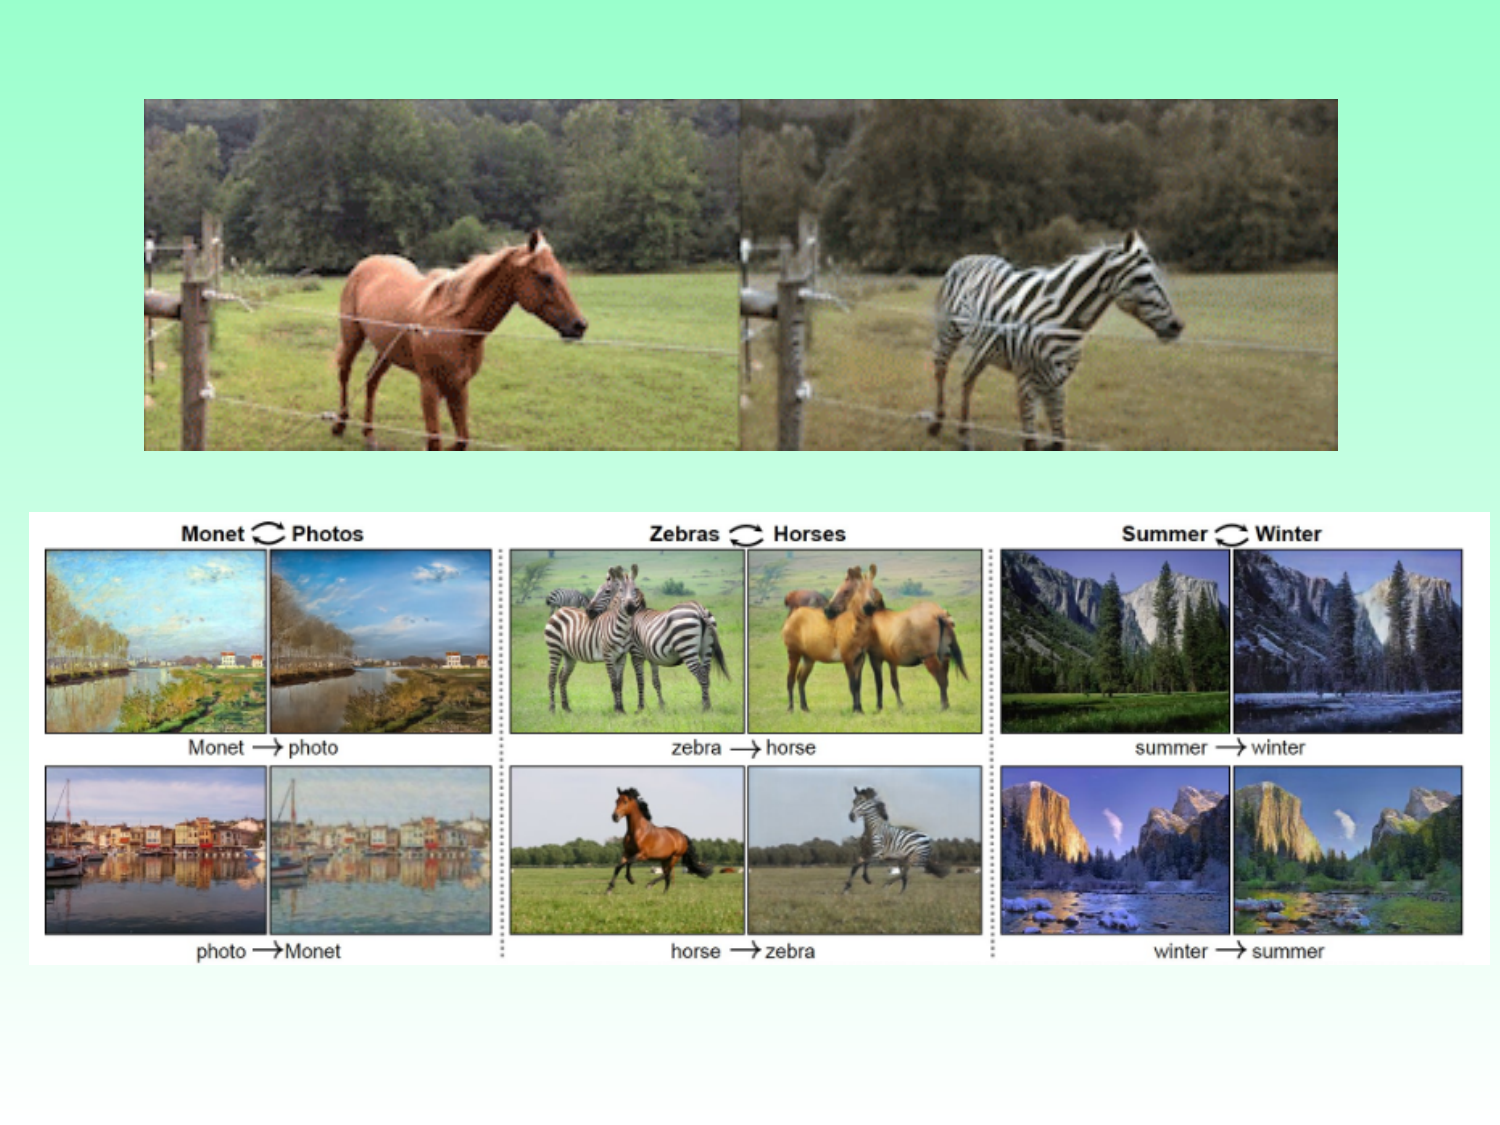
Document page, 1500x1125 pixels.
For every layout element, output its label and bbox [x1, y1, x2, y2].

picture [29, 512, 1490, 965]
picture [144, 99, 1338, 452]
